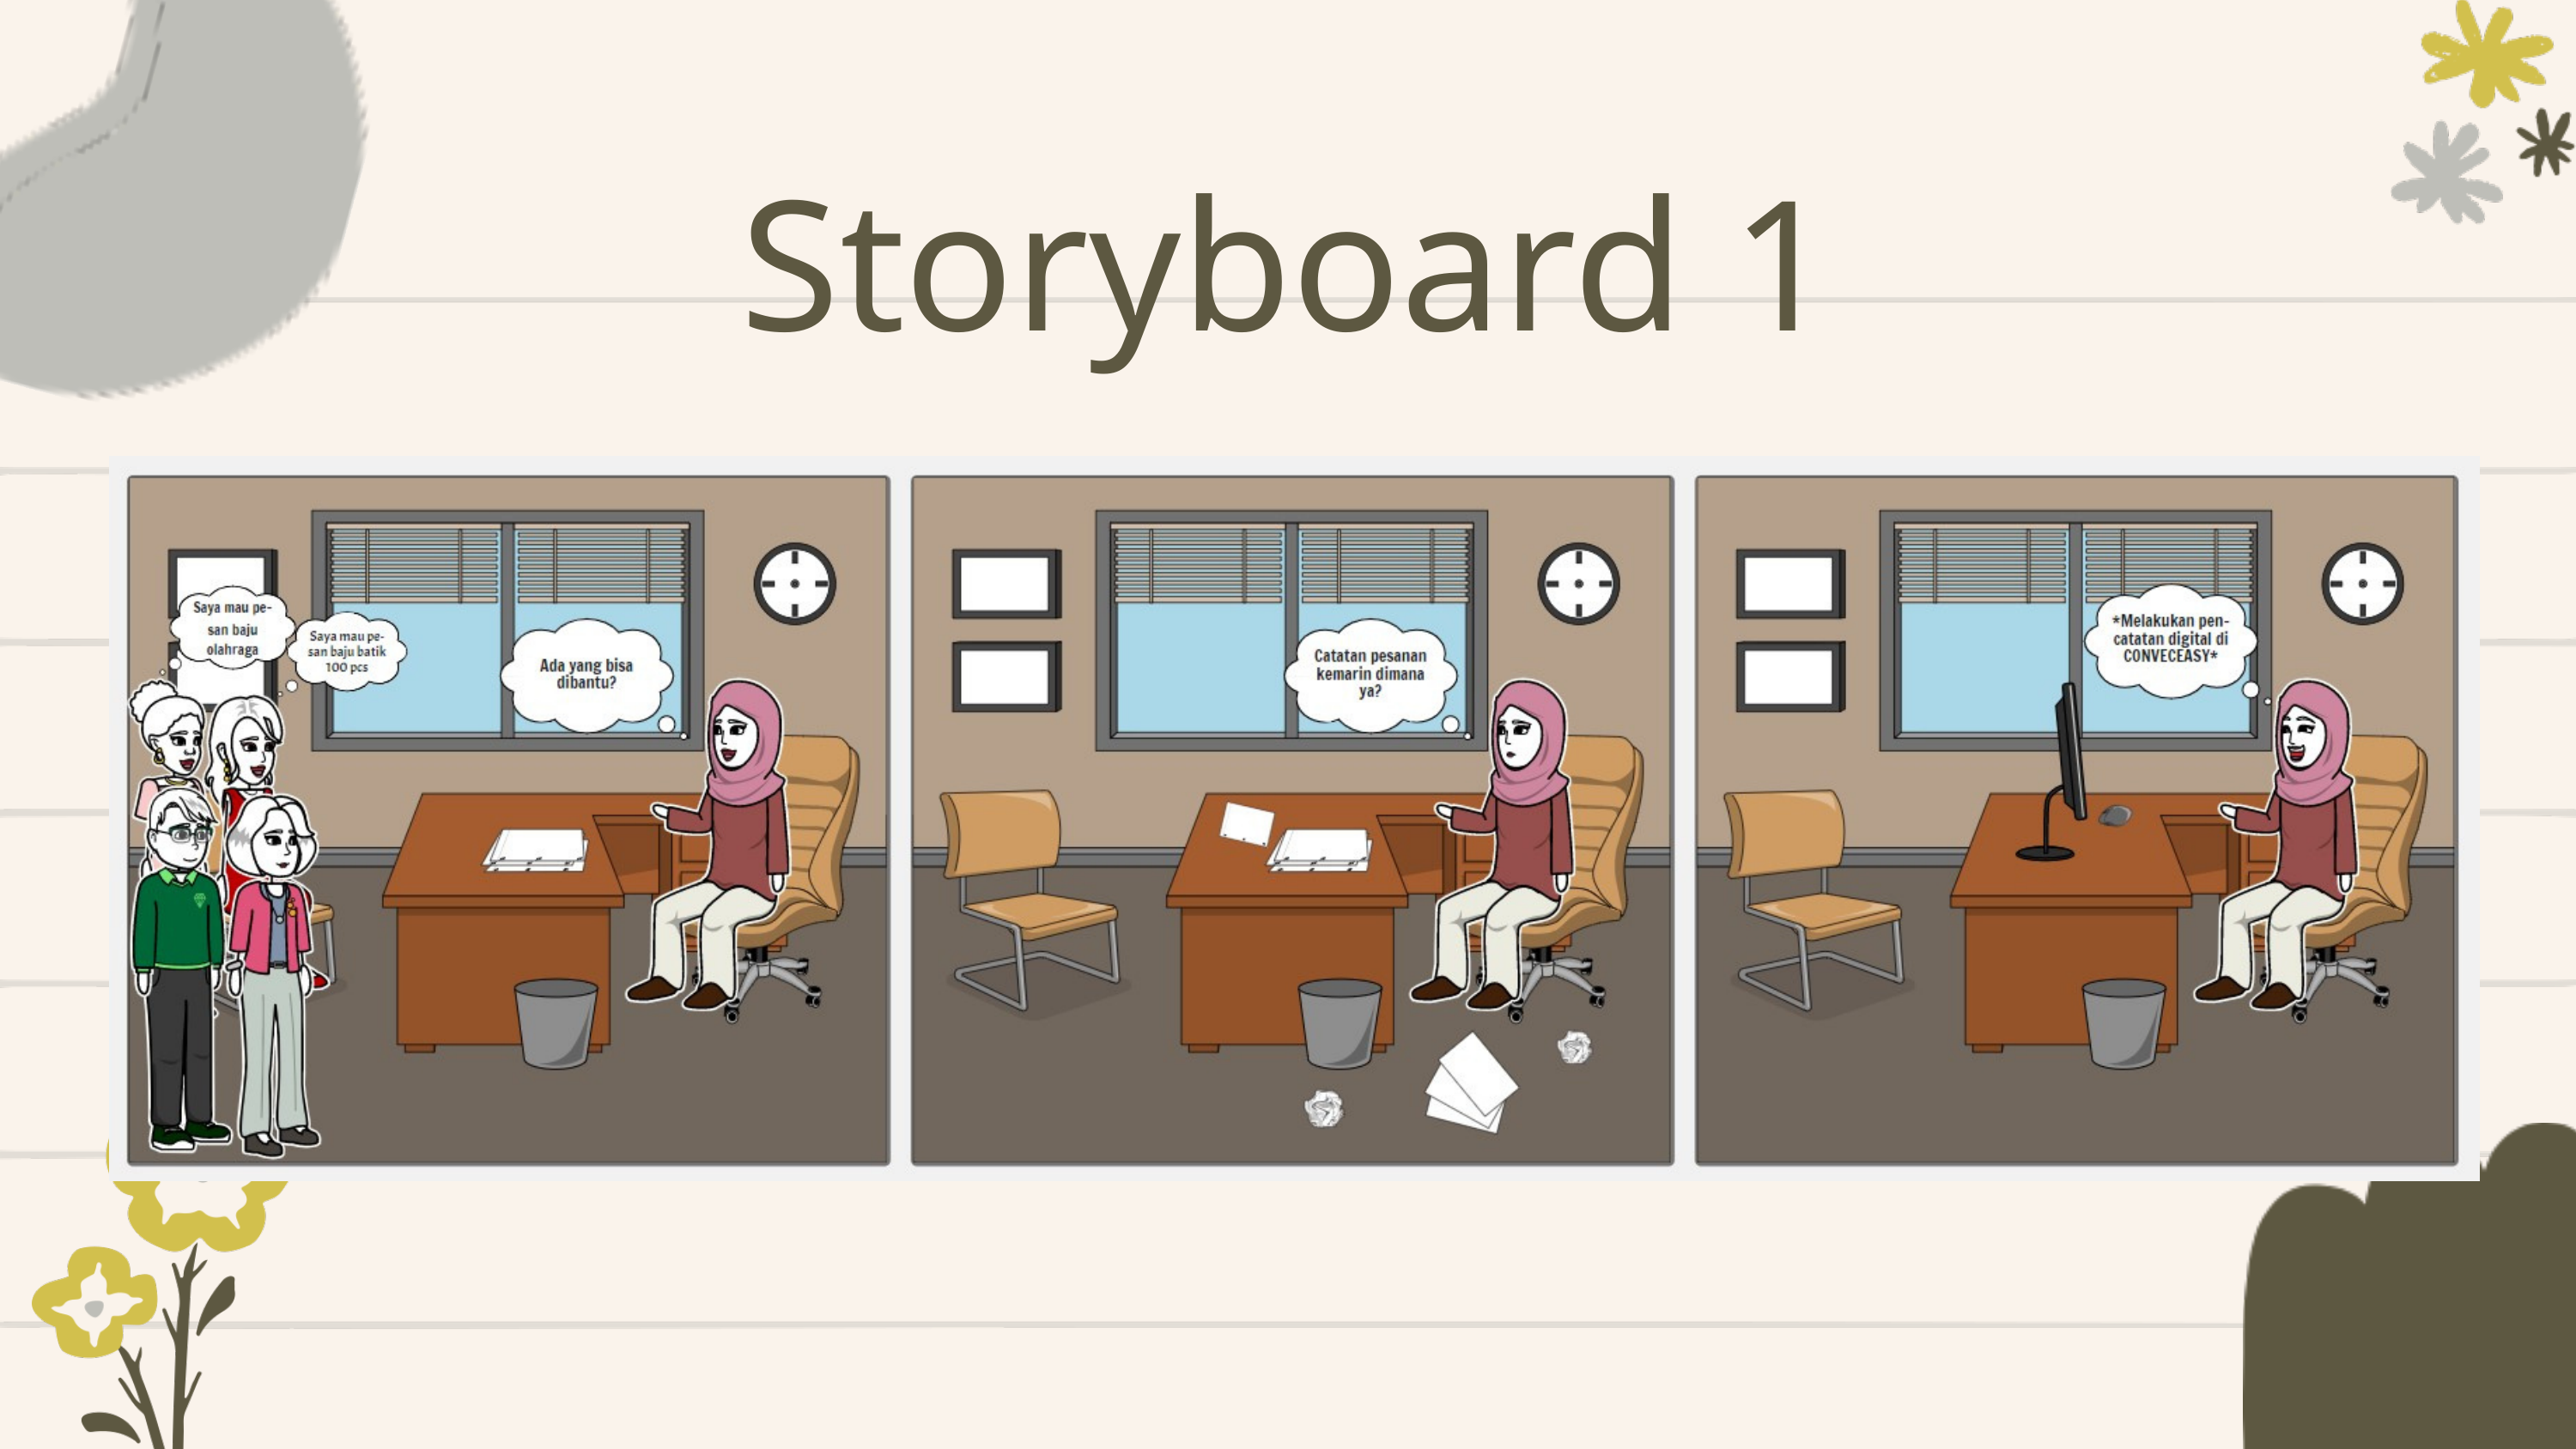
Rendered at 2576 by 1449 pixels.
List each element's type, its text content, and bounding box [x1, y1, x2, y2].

picture [0, 0, 2576, 1449]
picture [2391, 0, 2576, 226]
text_box Storyboard 1 [421, 113, 2432, 294]
